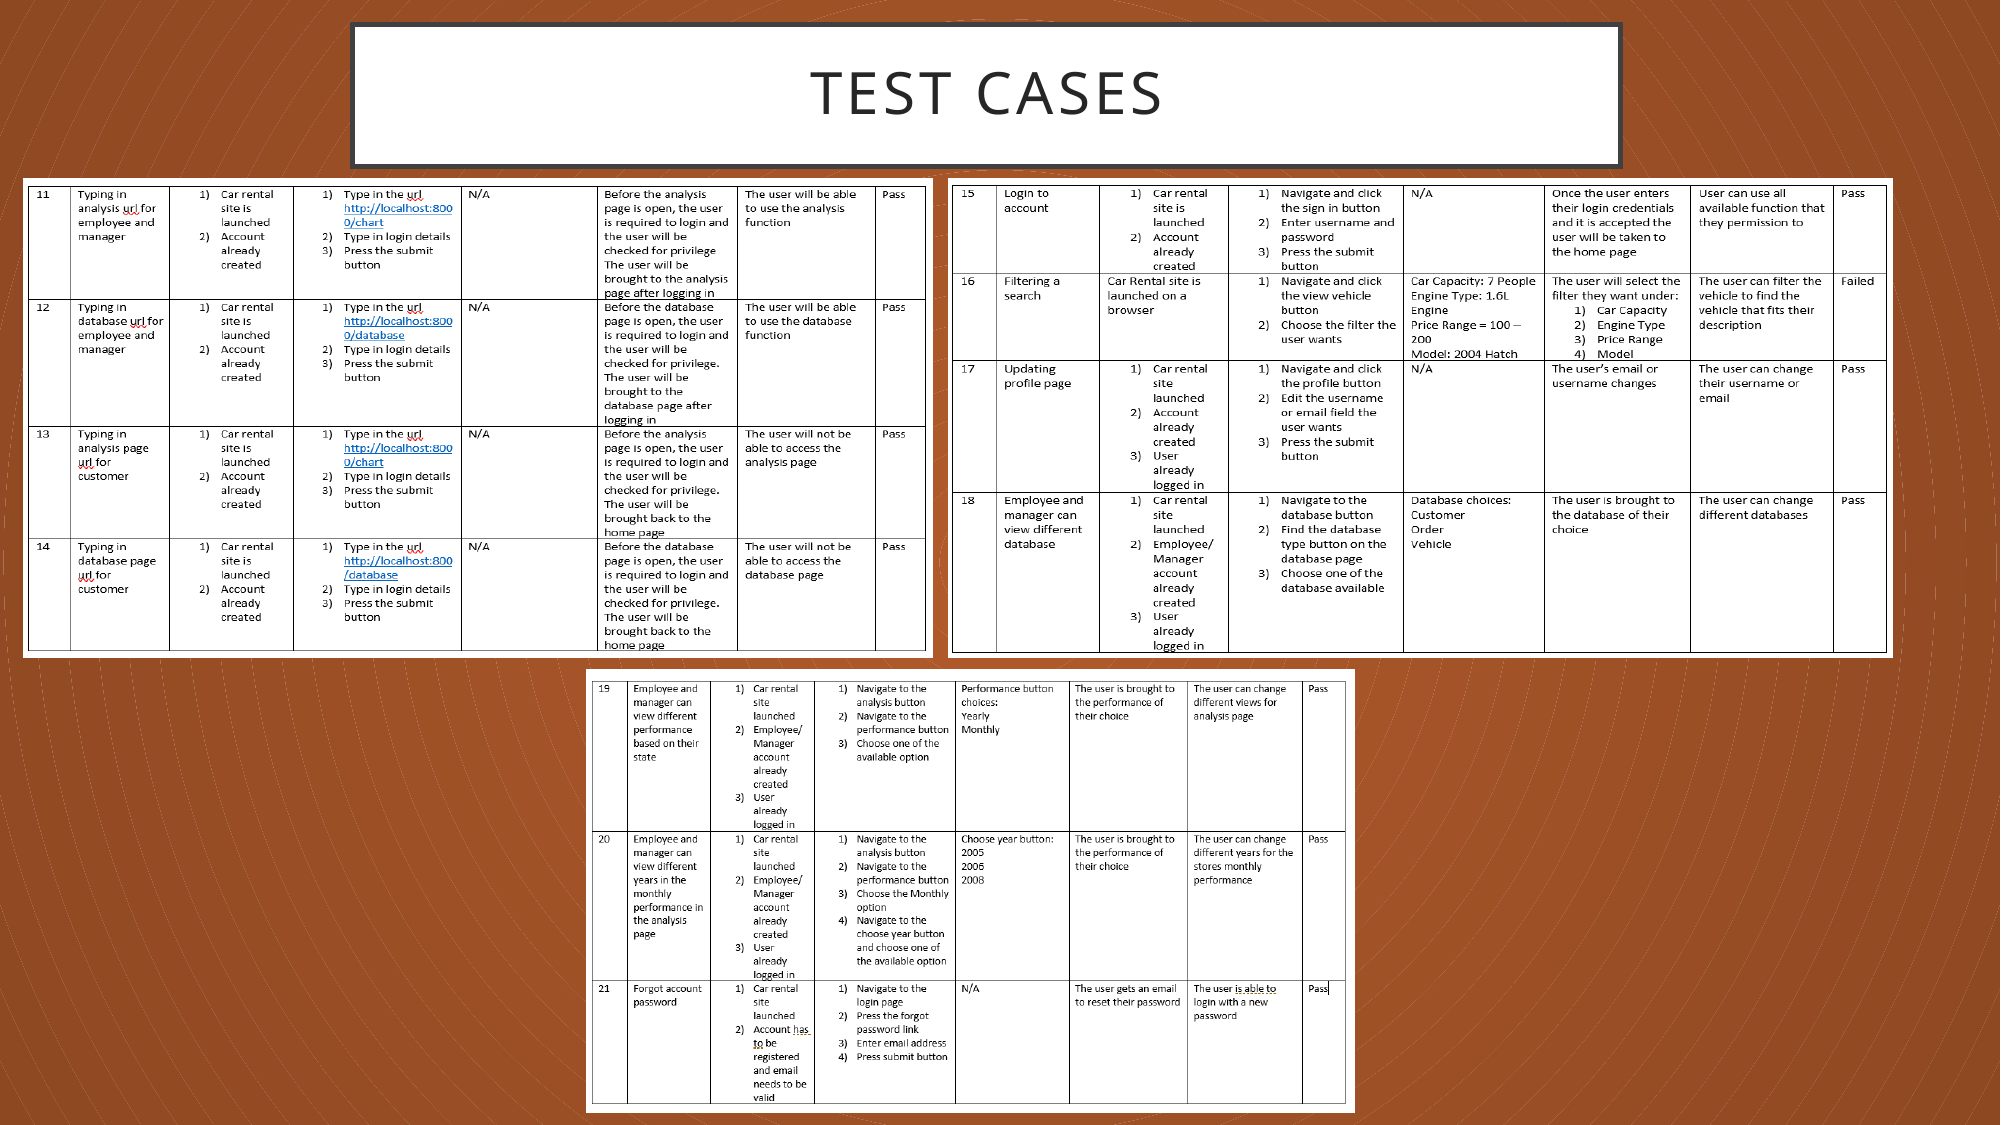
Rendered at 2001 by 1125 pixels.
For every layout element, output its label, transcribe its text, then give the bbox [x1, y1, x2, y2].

picture [23, 178, 933, 658]
title TEST CASES [350, 22, 1623, 169]
picture [948, 178, 1893, 658]
picture [586, 669, 1355, 1113]
